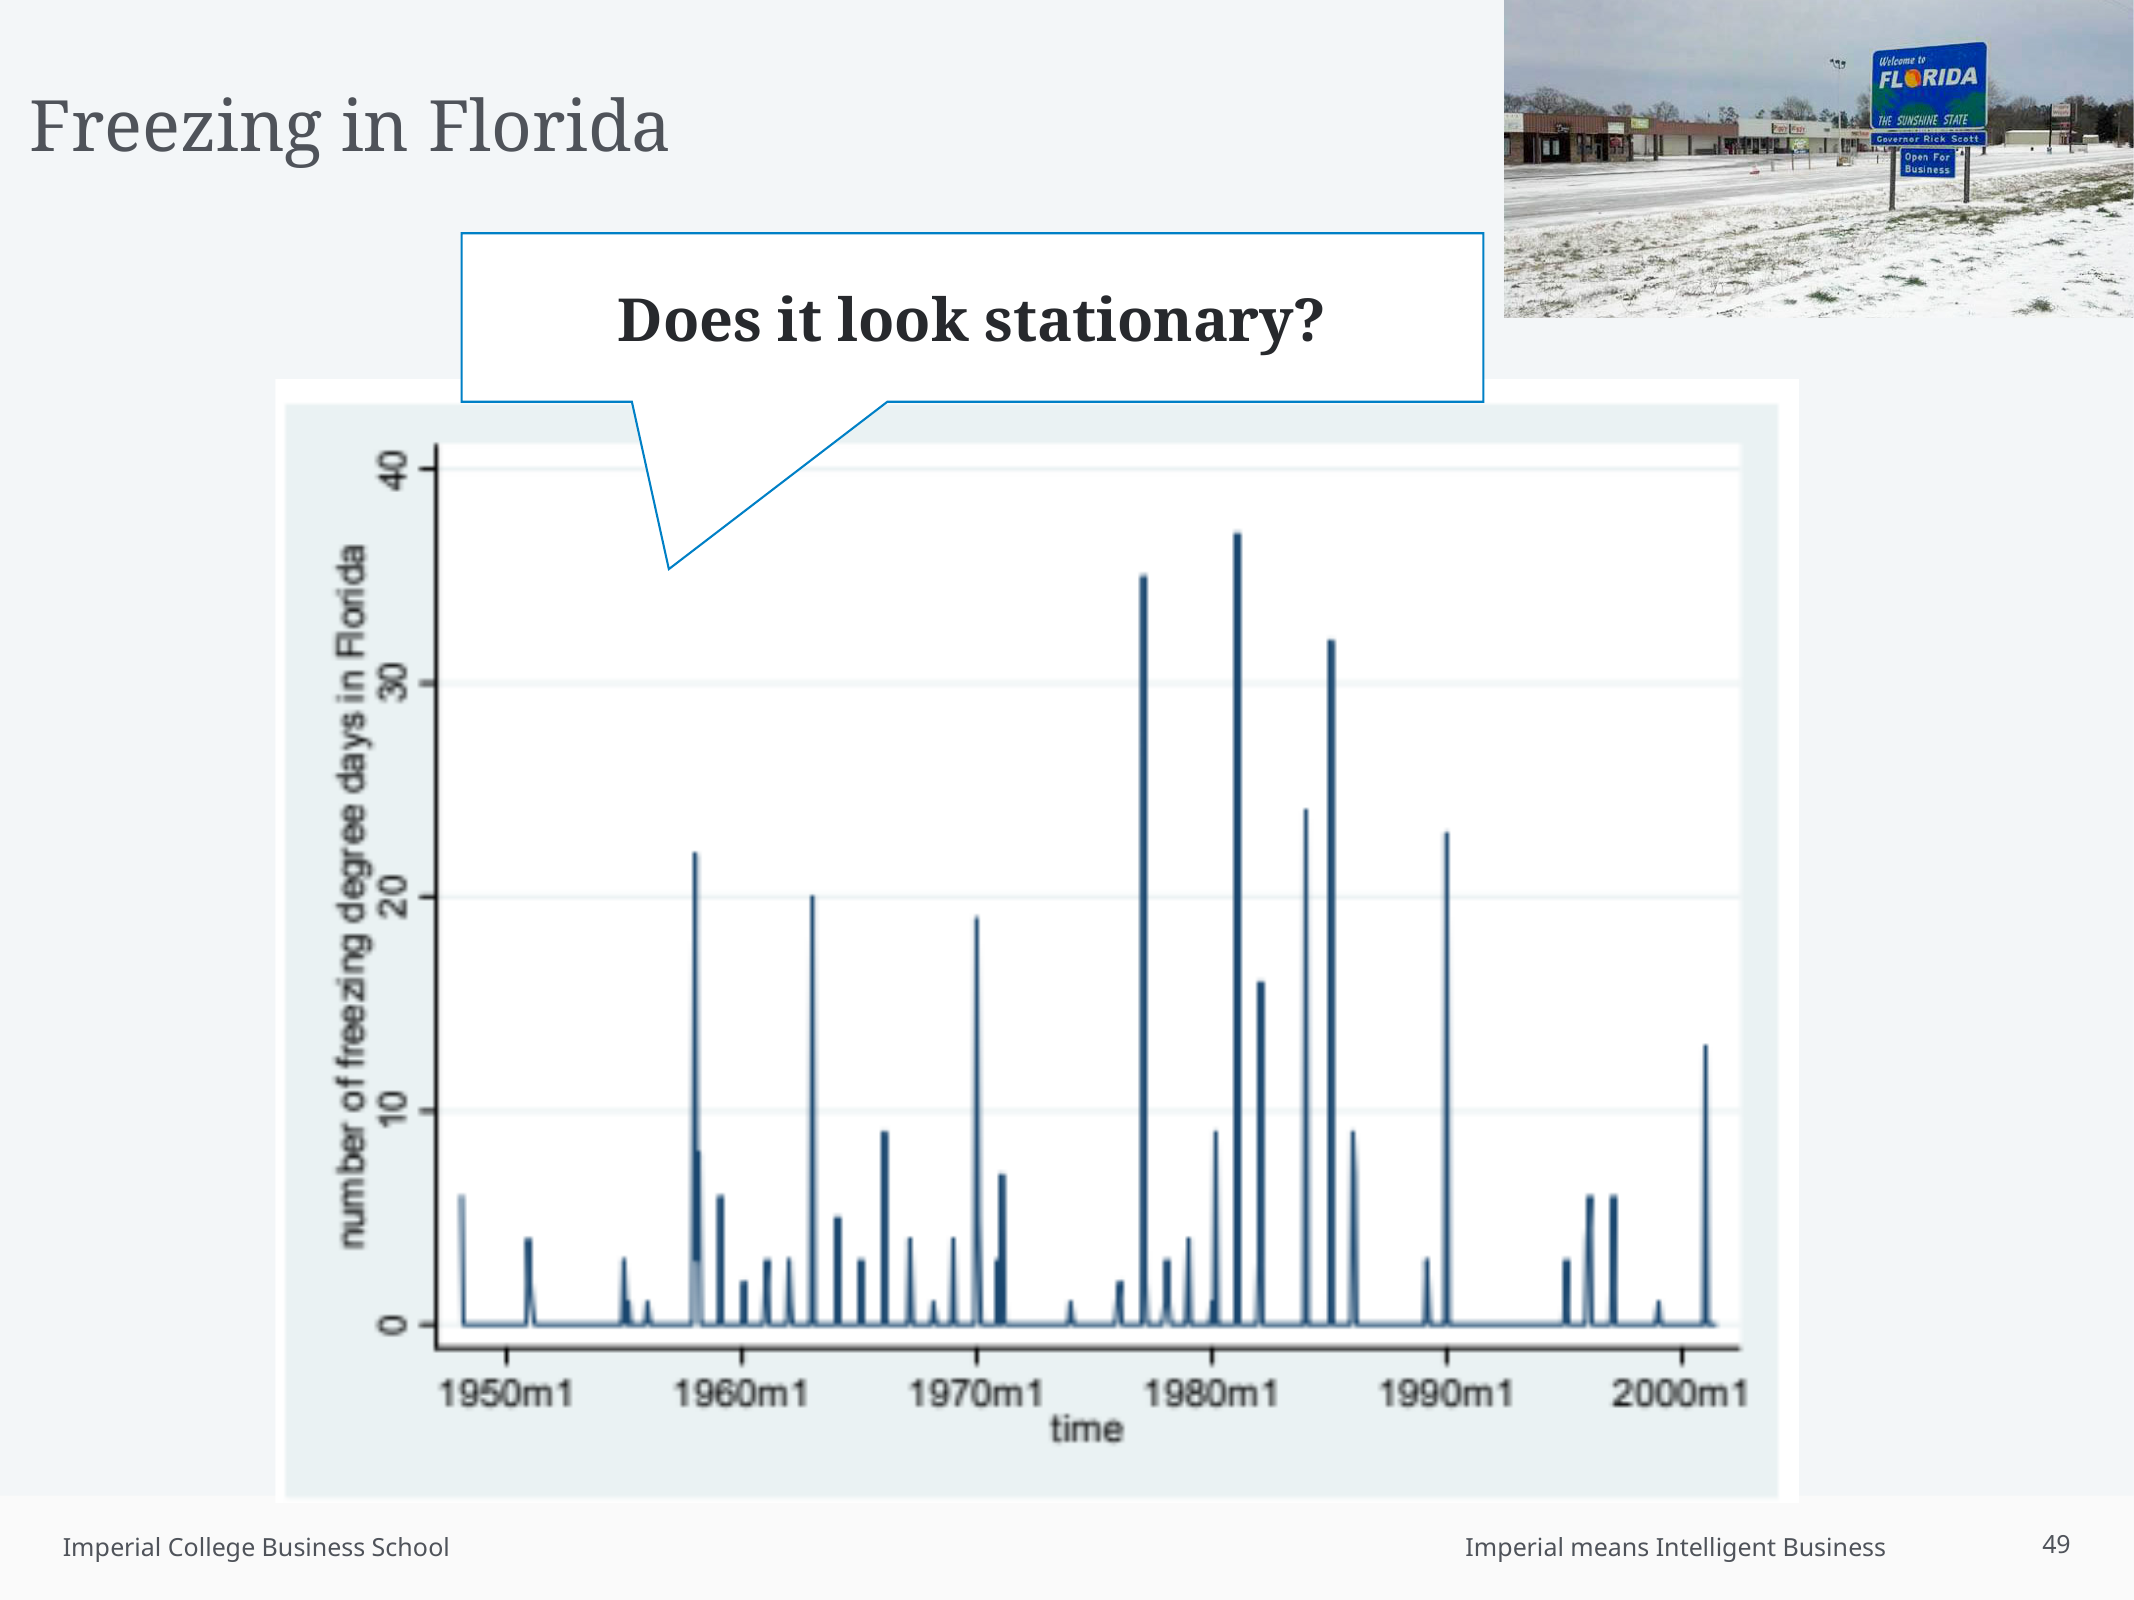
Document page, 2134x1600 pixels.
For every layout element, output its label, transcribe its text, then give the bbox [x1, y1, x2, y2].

picture [275, 378, 1799, 1503]
title Freezing in Florida [29, 86, 1504, 243]
picture [1504, 0, 2134, 318]
text_box Does it look stationary? [460, 232, 1485, 378]
